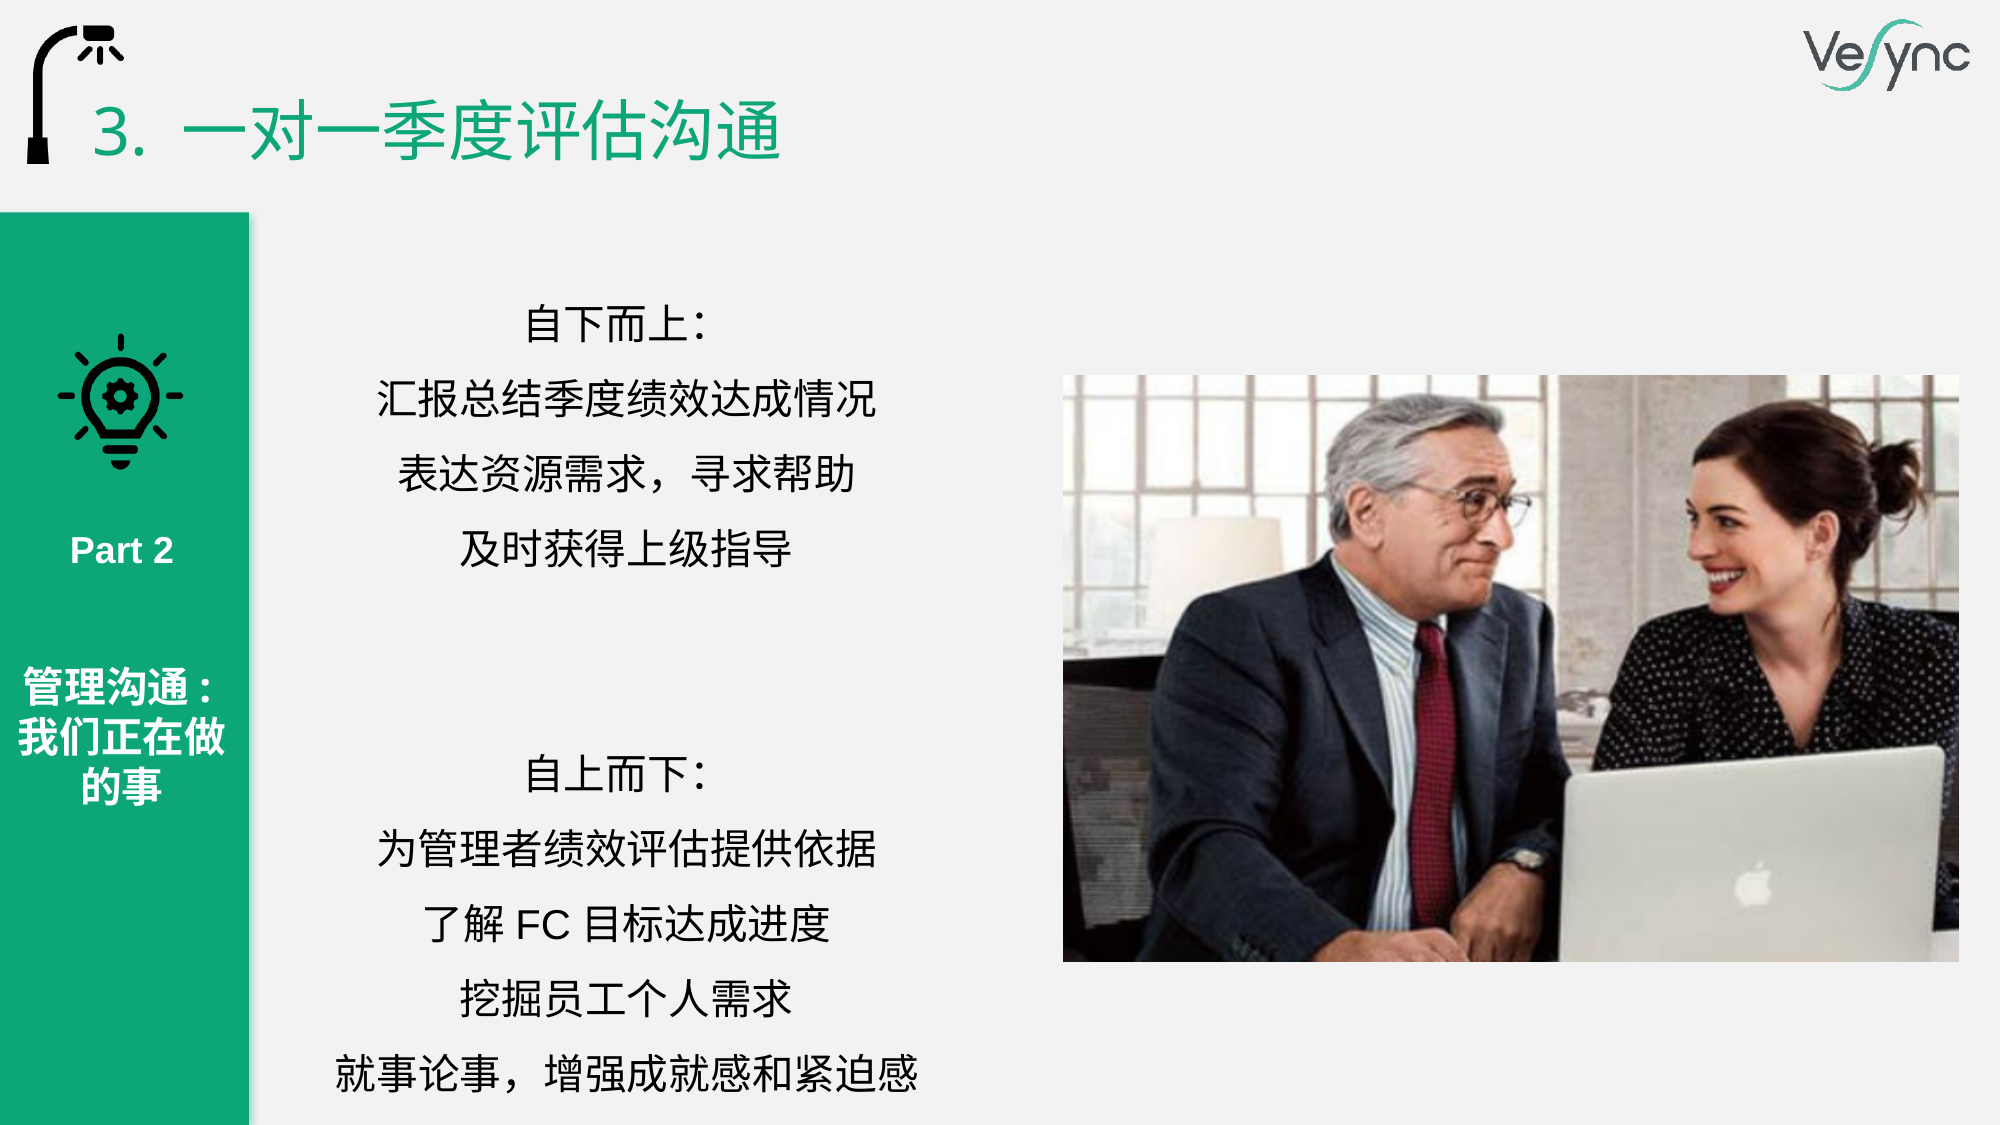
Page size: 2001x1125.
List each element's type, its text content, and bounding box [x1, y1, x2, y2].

text_box Part 2 管理沟通:我们正在做的事 [0, 211, 250, 1125]
text_box 3. 一对一季度评估沟通 [77, 80, 966, 265]
picture [1063, 375, 1959, 962]
picture [1803, 19, 1970, 91]
text_box 自下而上： 汇报总结季度绩效达成情况 表达资源需求，寻求帮助 及时获得上级指导 自上而下： 为管理者绩效评估提供依据 了解FC目标达成进度 挖掘员工个人需求 就事论事，增强成就感和紧迫感 [258, 265, 1064, 1106]
picture [0, 19, 150, 170]
picture [46, 327, 197, 478]
